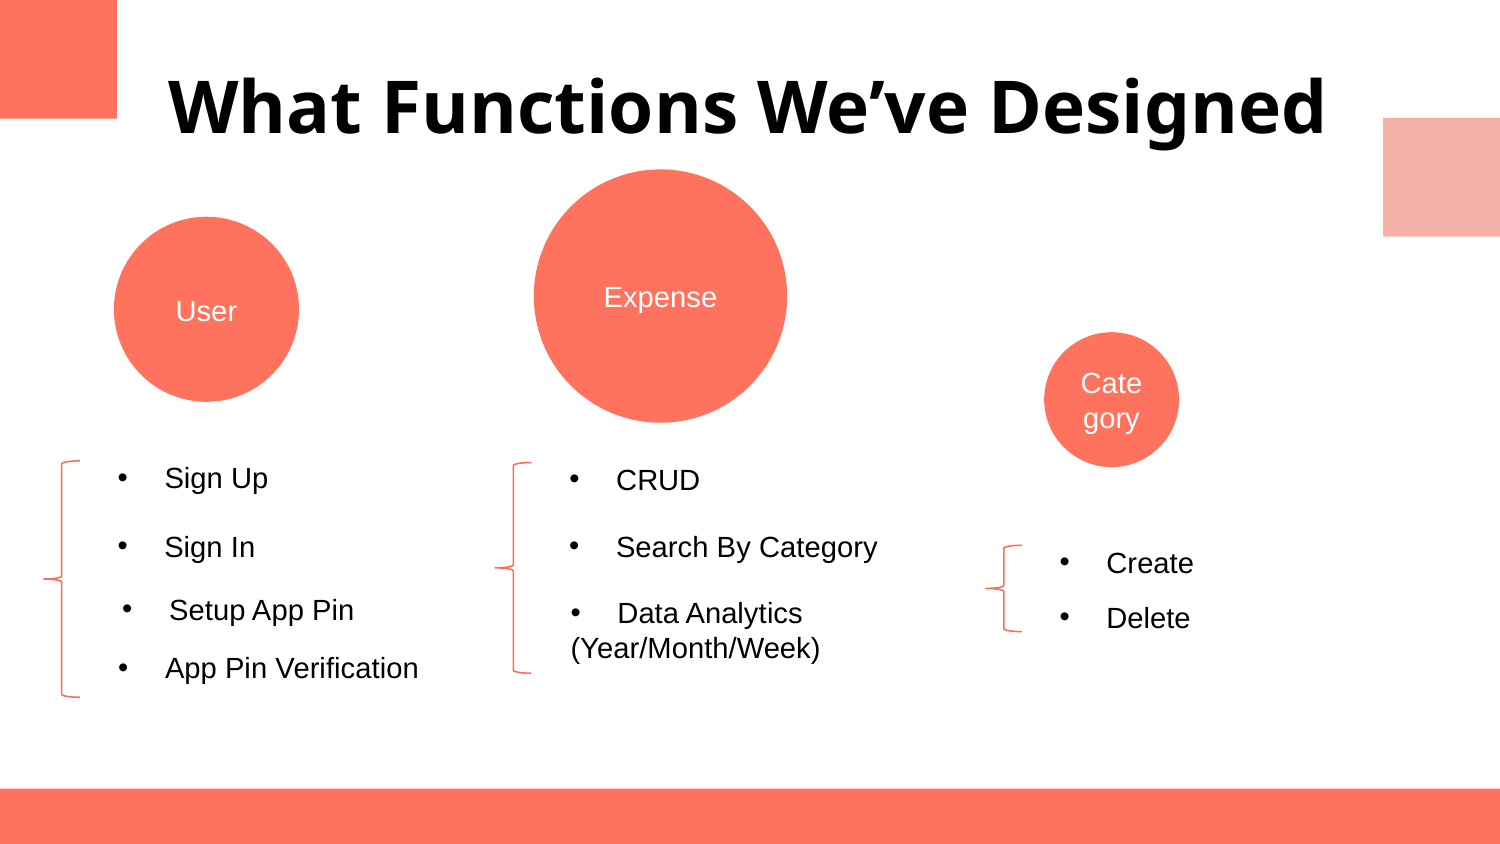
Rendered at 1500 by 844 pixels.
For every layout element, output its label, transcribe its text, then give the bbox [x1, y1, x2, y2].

text_box [42, 460, 80, 699]
text_box Create [1044, 536, 1210, 587]
text_box [984, 544, 1022, 633]
text_box Category [1042, 330, 1182, 470]
text_box Sign Up [102, 452, 284, 503]
text_box Delete [1044, 591, 1206, 642]
title What Functions We’ve Designed [113, 67, 1383, 141]
text_box App Pin Verification [103, 642, 435, 693]
text_box CRUD [554, 454, 724, 504]
text_box User [111, 214, 302, 404]
text_box Search By Category [554, 520, 894, 571]
text_box Setup App Pin [107, 583, 378, 634]
text_box Expense [531, 167, 790, 425]
text_box Data Analytics (Year/Month/Week) [555, 587, 837, 672]
text_box Sign In [102, 520, 271, 571]
text_box [494, 461, 532, 674]
